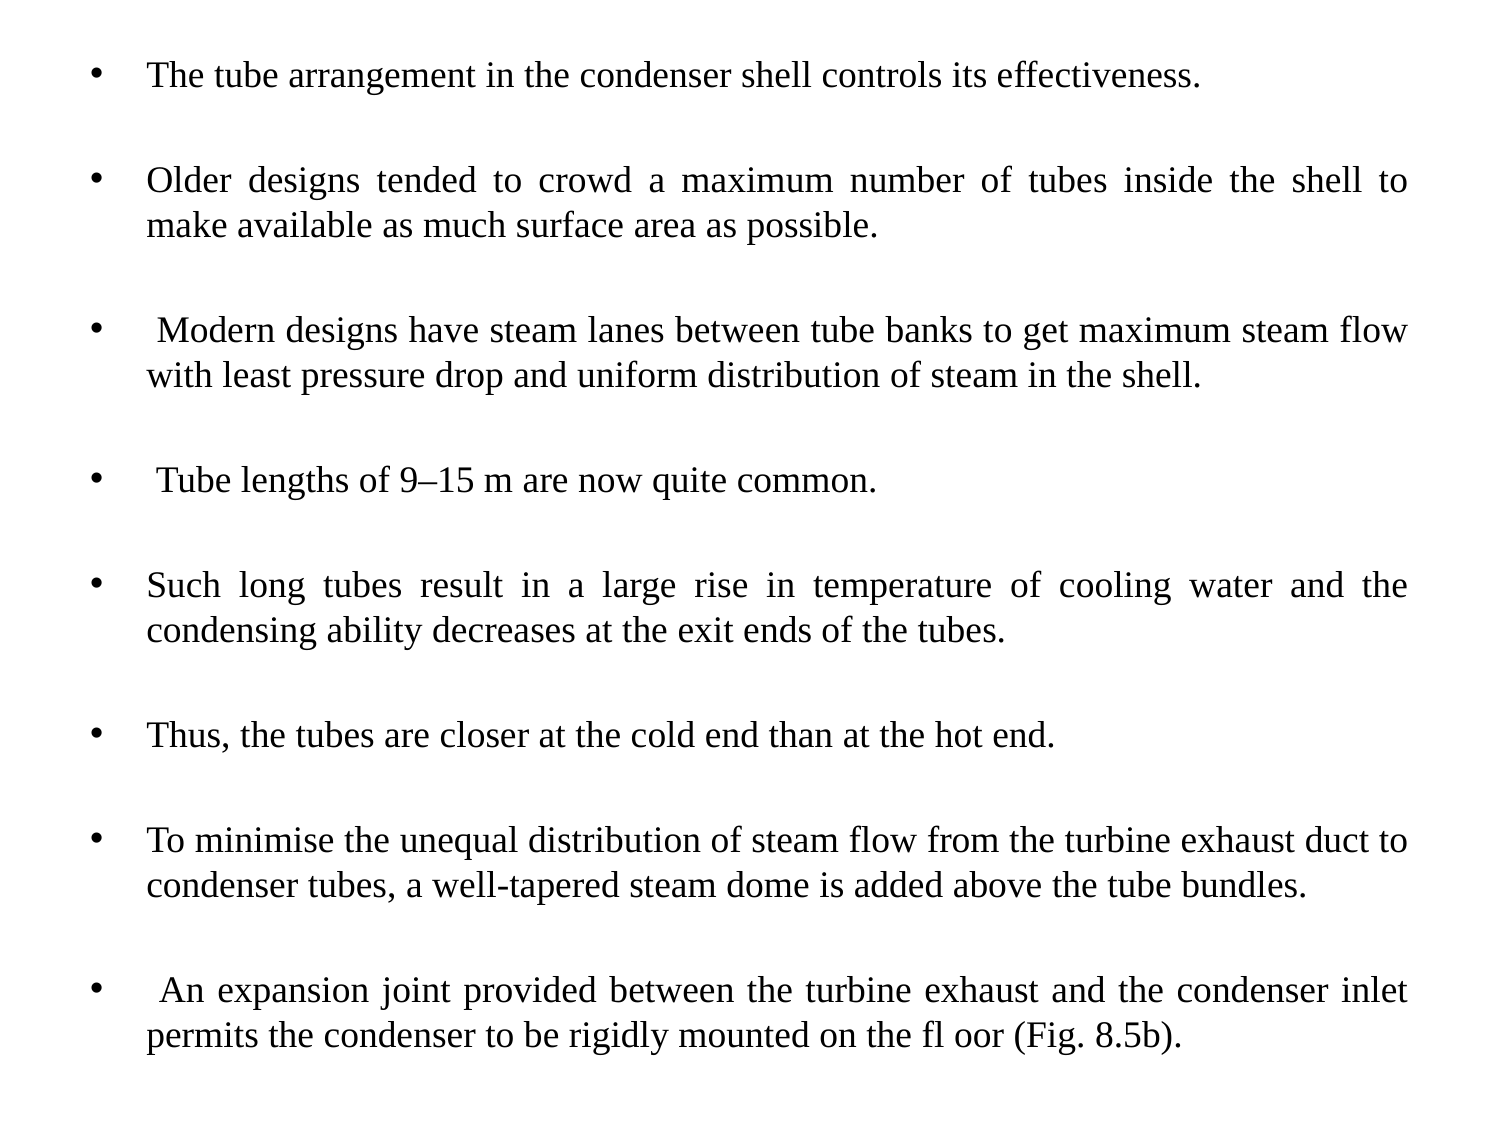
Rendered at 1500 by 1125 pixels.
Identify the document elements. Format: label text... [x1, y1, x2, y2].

list The tube arrangement in the condenser shell controls its effectiveness. Older designs tended to crowd a maximum number of tubes inside the shell to make available as much surface area as possible. Modern designs have steam lanes between tube banks to get maximum steam flow with least pressure drop and uniform distribution of steam in the shell. Tube lengths of 9–15 m are now quite common. Such long tubes result in a large rise in temperature of cooling water and the condensing ability decreases at the exit ends of the tubes. Thus, the tubes are closer at the cold end than at the hot end. To minimise the unequal distribution of steam flow from the turbine exhaust duct to condenser tubes, a well-tapered steam dome is added above the tube bundles. An expansion joint provided between the turbine exhaust and the condenser inlet permits the condenser to be rigidly mounted on the fl oor (Fig. 8.5b). [75, 42, 1425, 1106]
